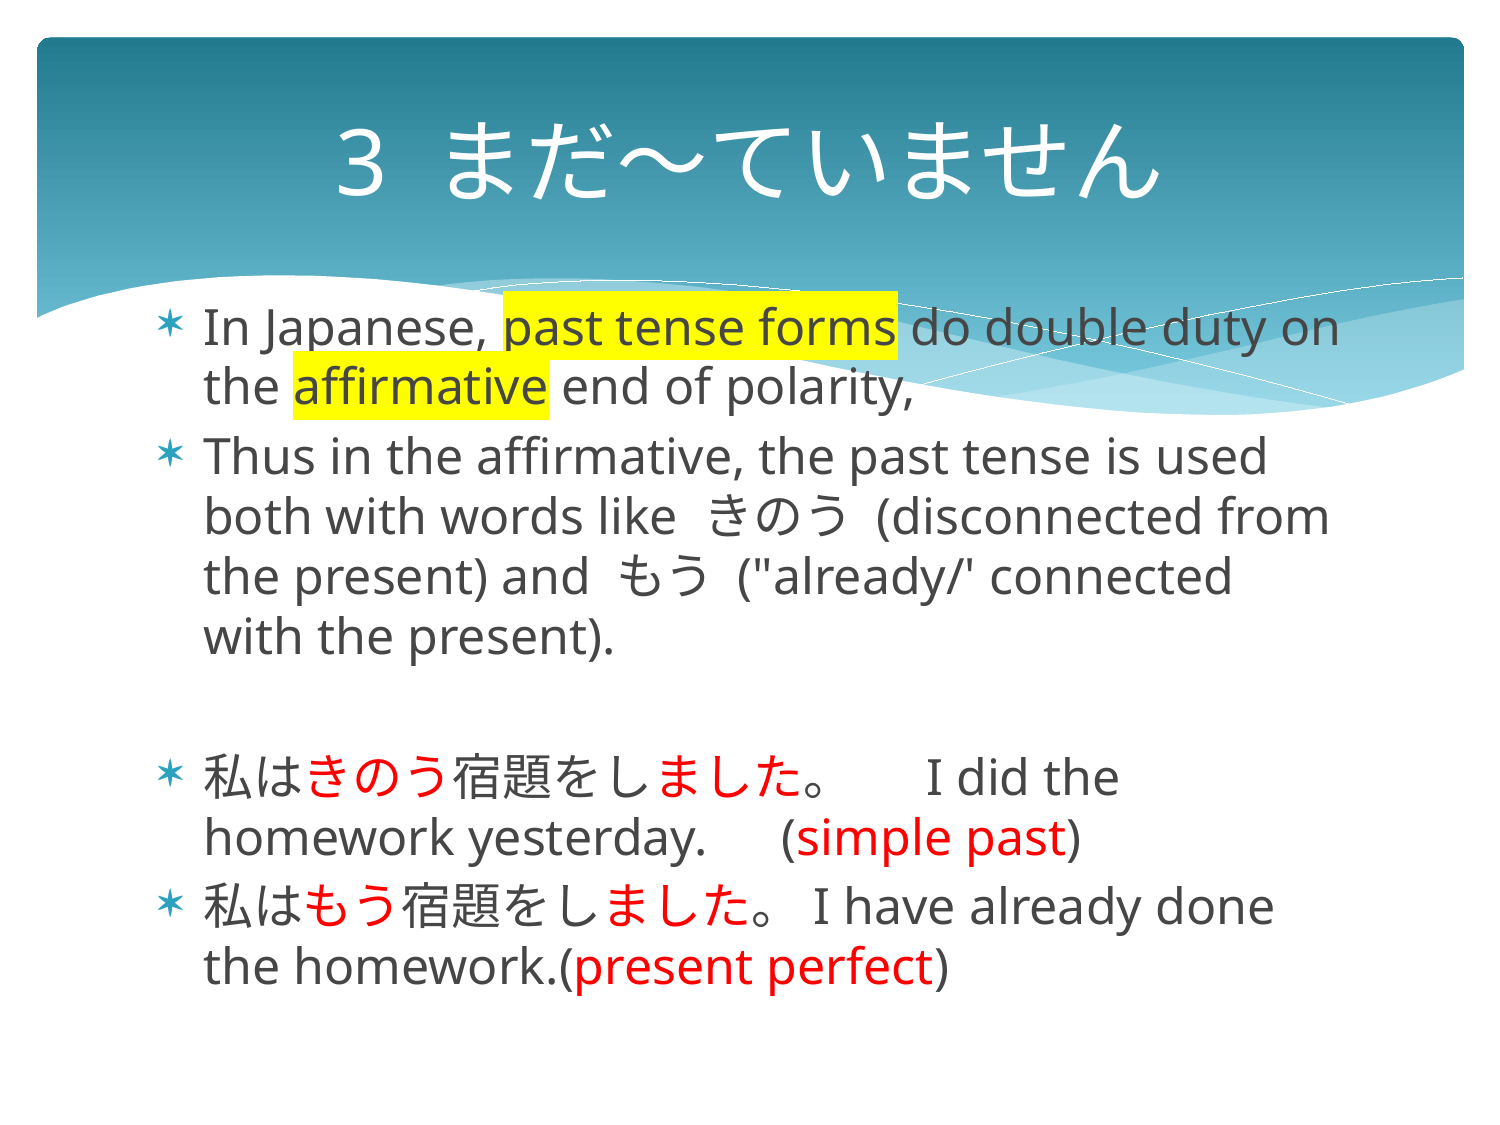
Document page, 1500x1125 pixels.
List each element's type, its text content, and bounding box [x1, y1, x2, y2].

title 3 まだ～ていません [75, 55, 1425, 261]
list In Japanese, past tense forms do double duty on the affirmative end of polarity, Thus in the affirmative, the past tense is used both with words like きのう (disconnected from the present) and もう ("already/' connected with the present). 私はきのう宿題をしました。 I did the homework yesterday. (simple past) 私はもう宿題をしました。I have already done the homework.(present perfect) [143, 287, 1359, 1005]
